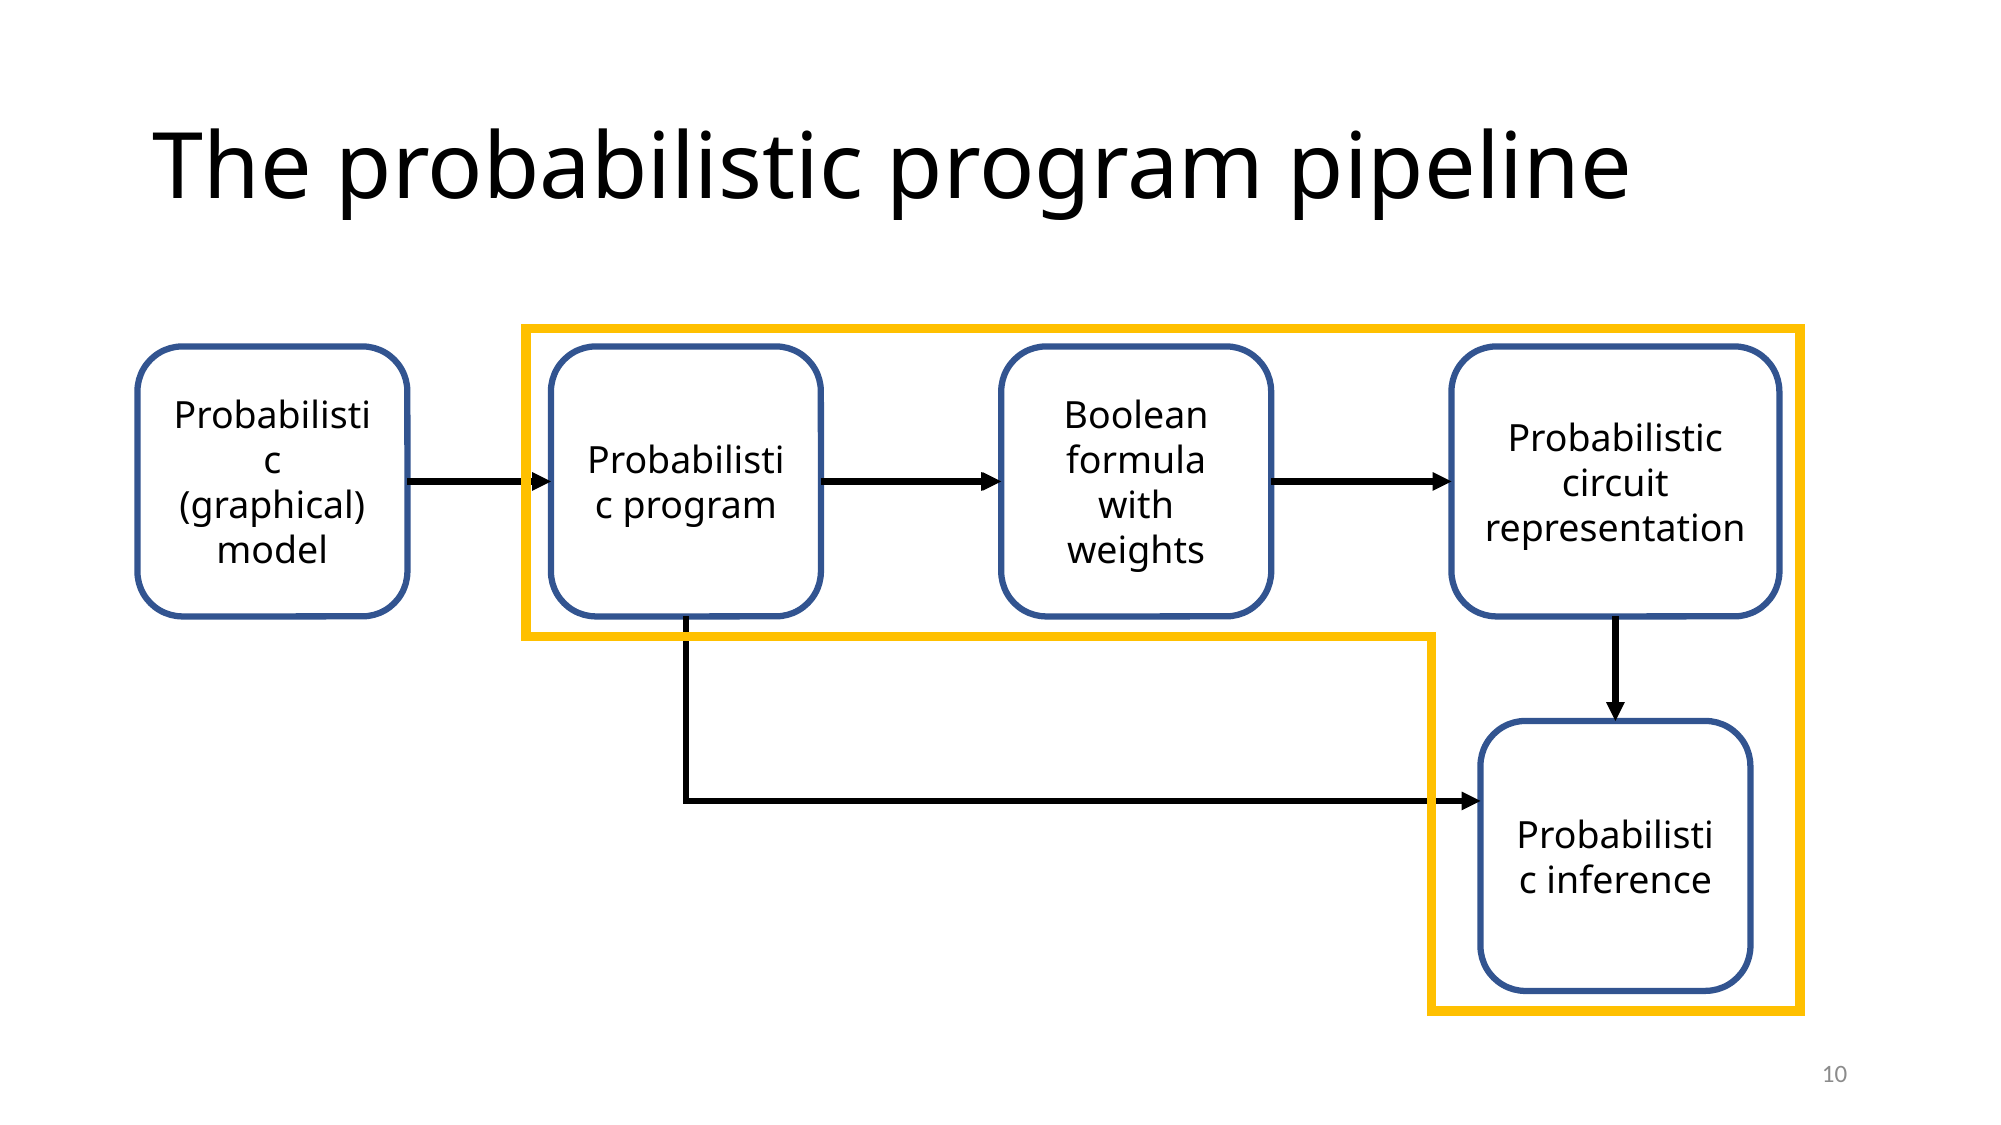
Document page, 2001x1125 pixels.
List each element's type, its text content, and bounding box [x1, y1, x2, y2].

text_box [990, 311, 1176, 1106]
text_box [1176, 327, 1801, 1012]
text_box [525, 327, 990, 638]
text_box Probabilistic (graphical) model [136, 345, 409, 618]
title The probabilistic program pipeline [137, 59, 1863, 278]
slide_number 10 [1412, 1042, 1863, 1103]
